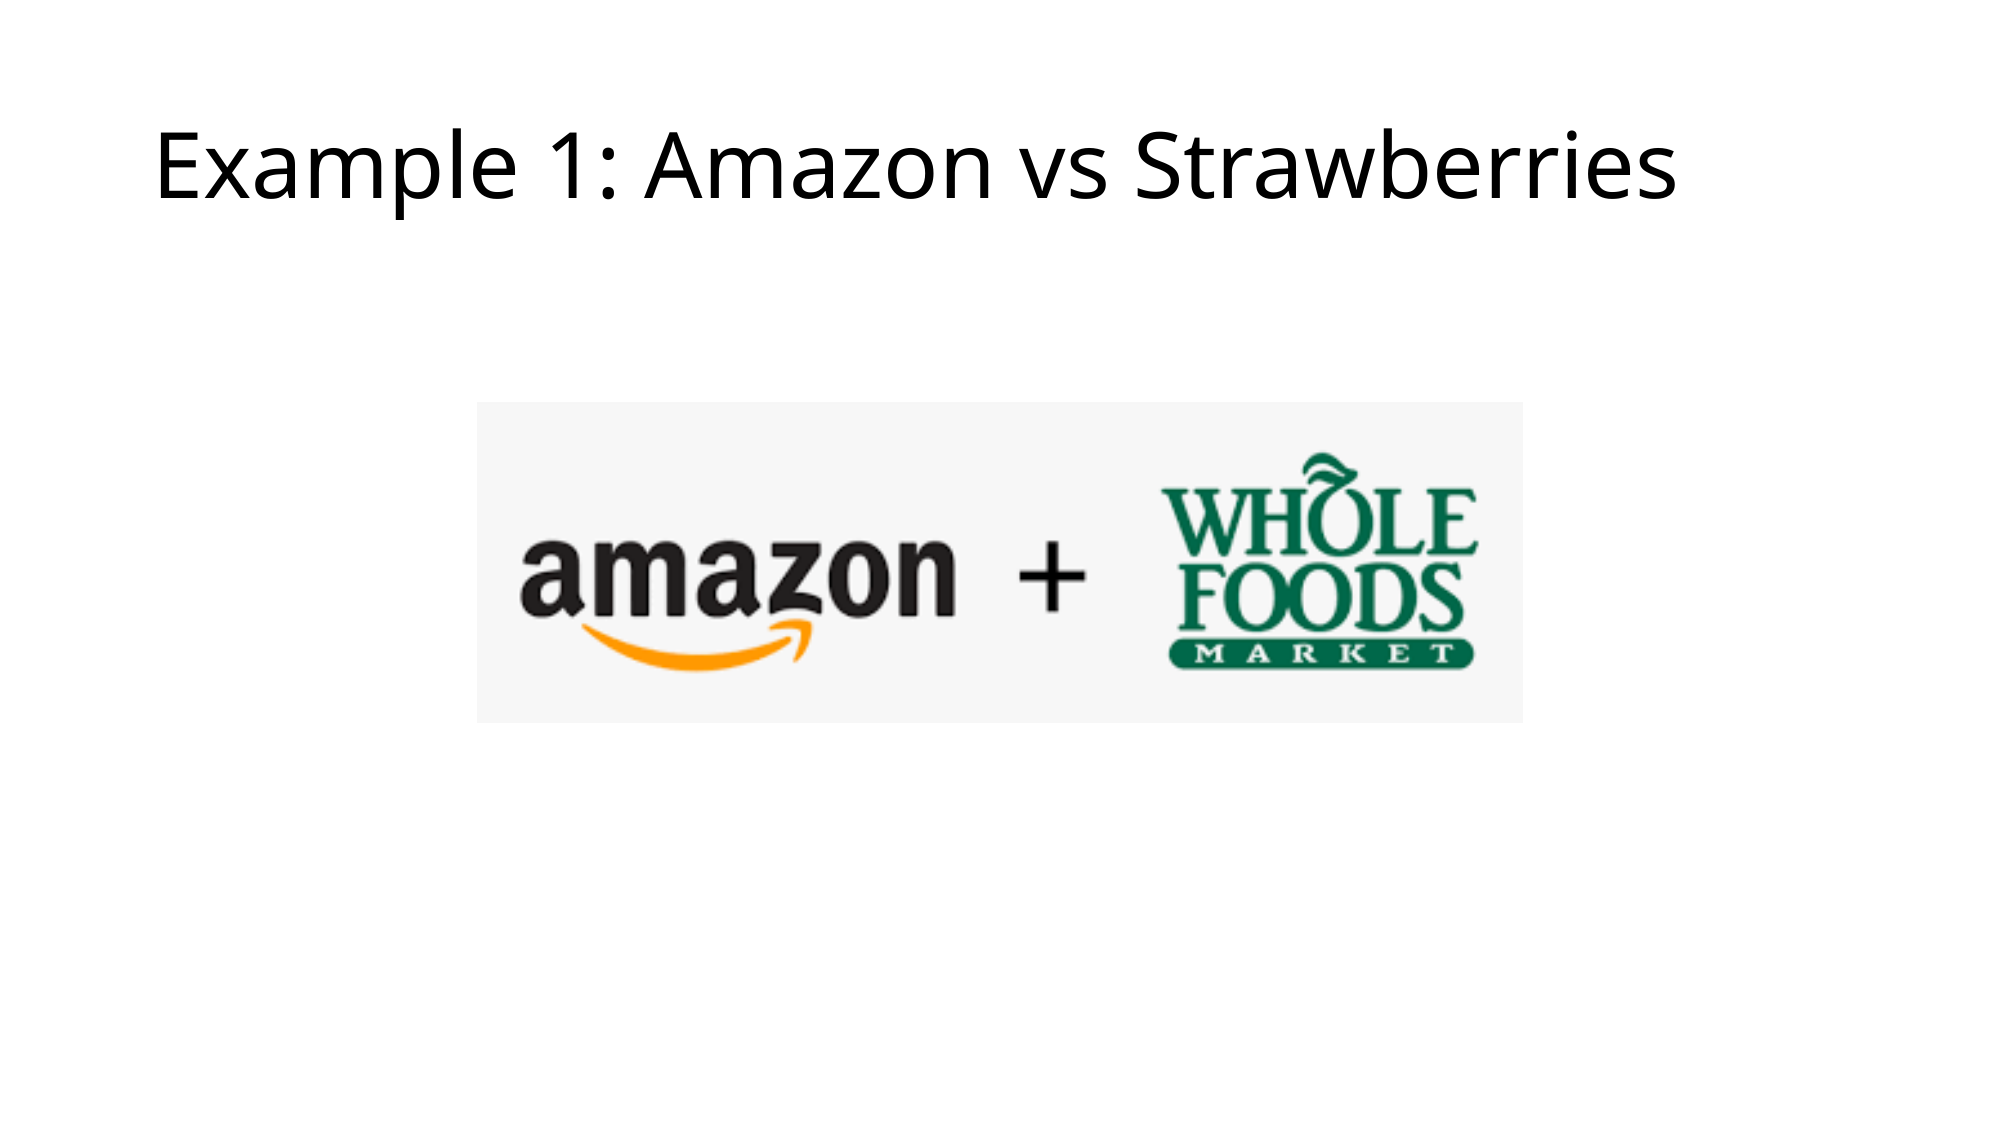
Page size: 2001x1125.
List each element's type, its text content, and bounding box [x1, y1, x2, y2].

picture [477, 402, 1523, 723]
title Example 1: Amazon vs Strawberries [137, 59, 1863, 278]
